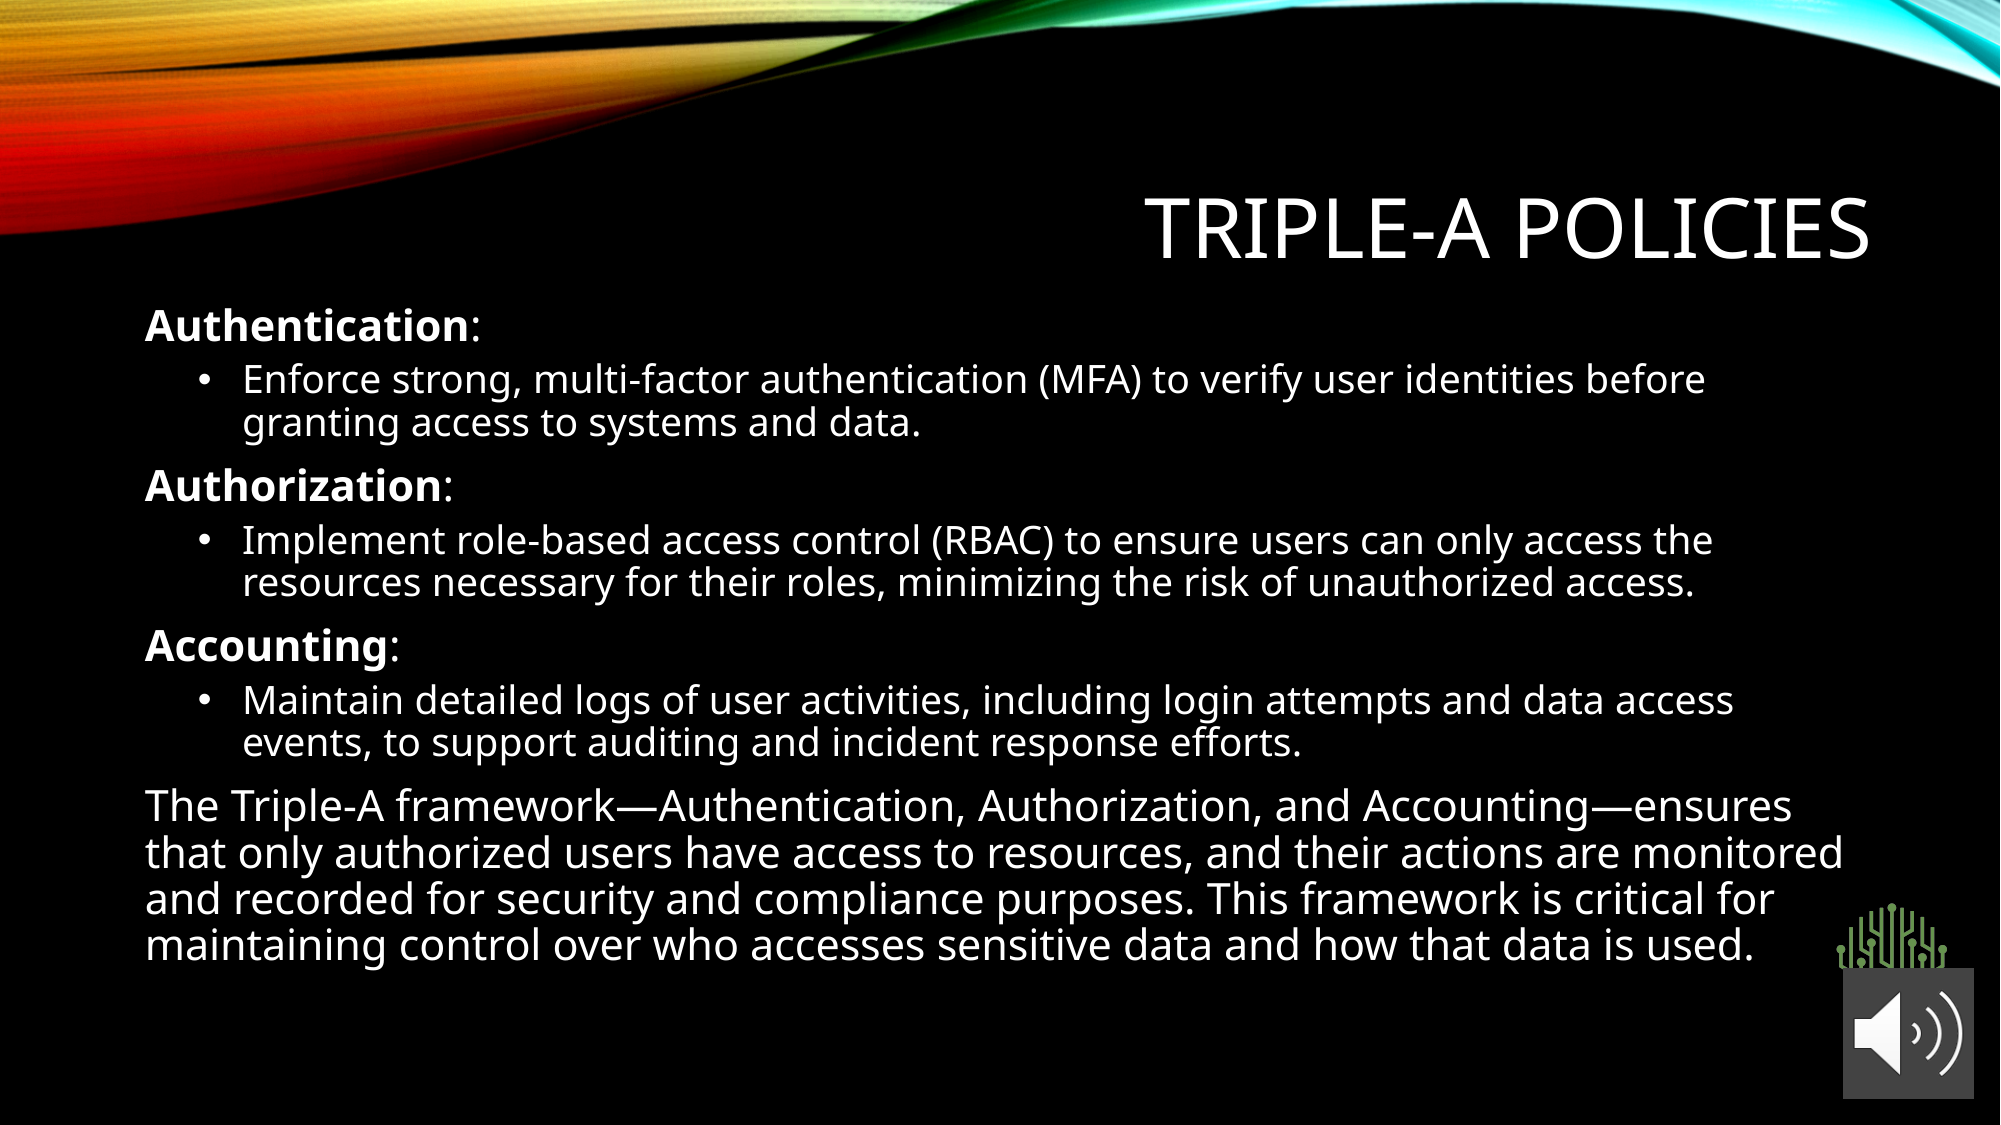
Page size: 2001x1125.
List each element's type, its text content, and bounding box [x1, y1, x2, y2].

picture [1817, 892, 1976, 1101]
picture [0, 0, 2000, 237]
title TRIPLE-A POLICIES [474, 125, 1888, 296]
list Authentication: Enforce strong, multi-factor authentication (MFA) to verify user identities before granting access to systems and data. Authorization: Implement role-based access control (RBAC) to ensure users can only access the resources necessary for their roles, minimizing the risk of unauthorized access. Accounting: Maintain detailed logs of user activities, including login attempts and data access events, to support auditing and incident response efforts. The Triple-A framework—Authentication, Authorization, and Accounting—ensures that only authorized users have access to resources, and their actions are monitored and recorded for security and compliance purposes. This framework is critical for maintaining control over who accesses sensitive data and how that data is used. [112, 296, 1888, 1021]
